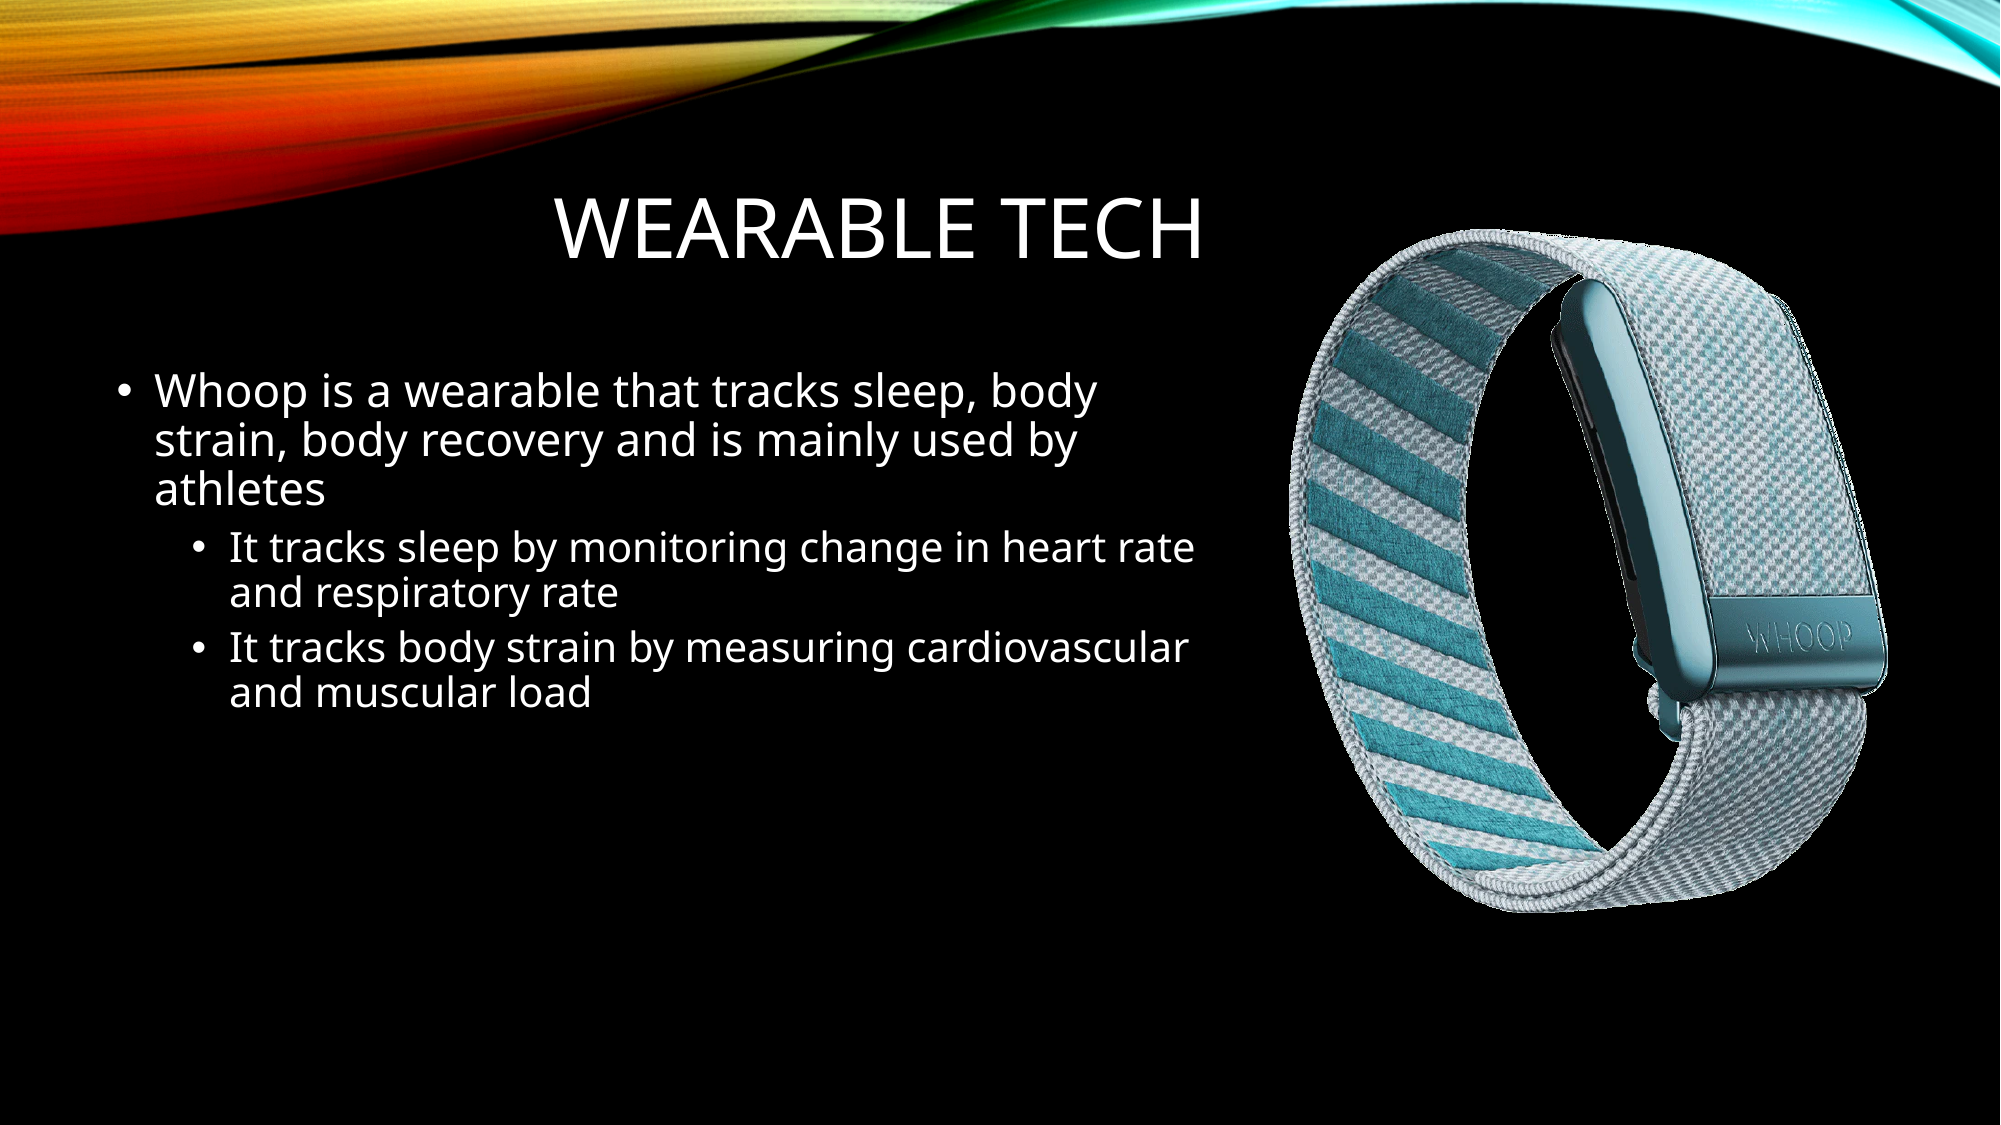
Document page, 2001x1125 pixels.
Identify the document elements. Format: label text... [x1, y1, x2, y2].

list Whoop is a wearable that tracks sleep, body strain, body recovery and is mainly used by athletes It tracks sleep by monitoring change in heart rate and respiratory rate It tracks body strain by measuring cardiovascular and muscular load [101, 360, 1223, 1021]
picture [0, 0, 2000, 914]
title Wearable Tech [101, 125, 1223, 338]
